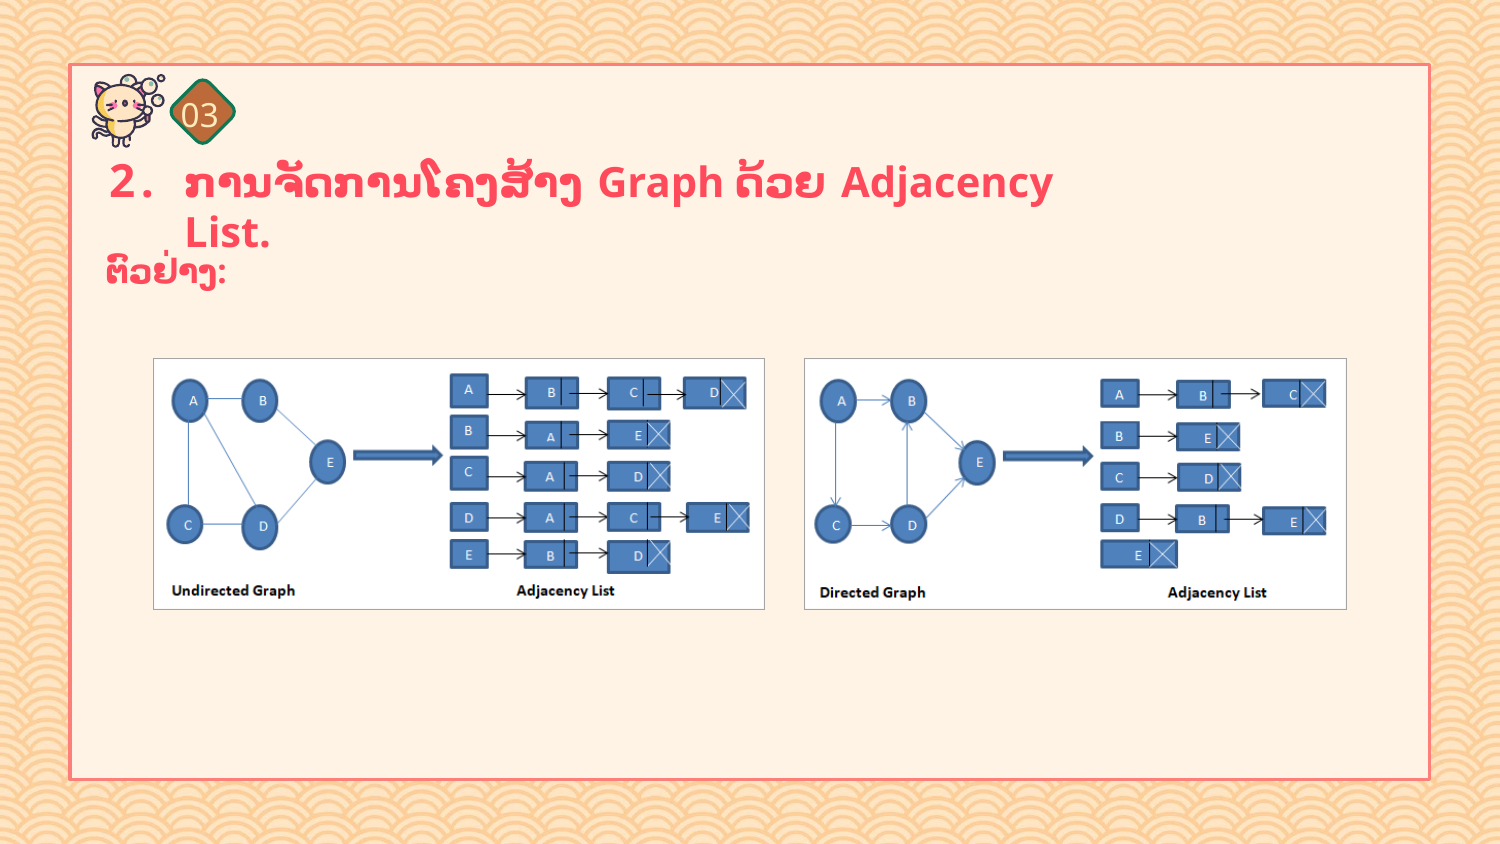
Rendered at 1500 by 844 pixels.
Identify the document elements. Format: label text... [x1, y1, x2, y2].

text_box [90, 73, 166, 148]
text_box ຕົວຢ່າງ: [90, 242, 841, 298]
picture [0, 0, 1500, 844]
text_box 03 [102, 52, 298, 168]
title ການຈັດການໂຄງສ້າງ Graph ດ້ວຍ Adjacency List. [94, 168, 1163, 243]
